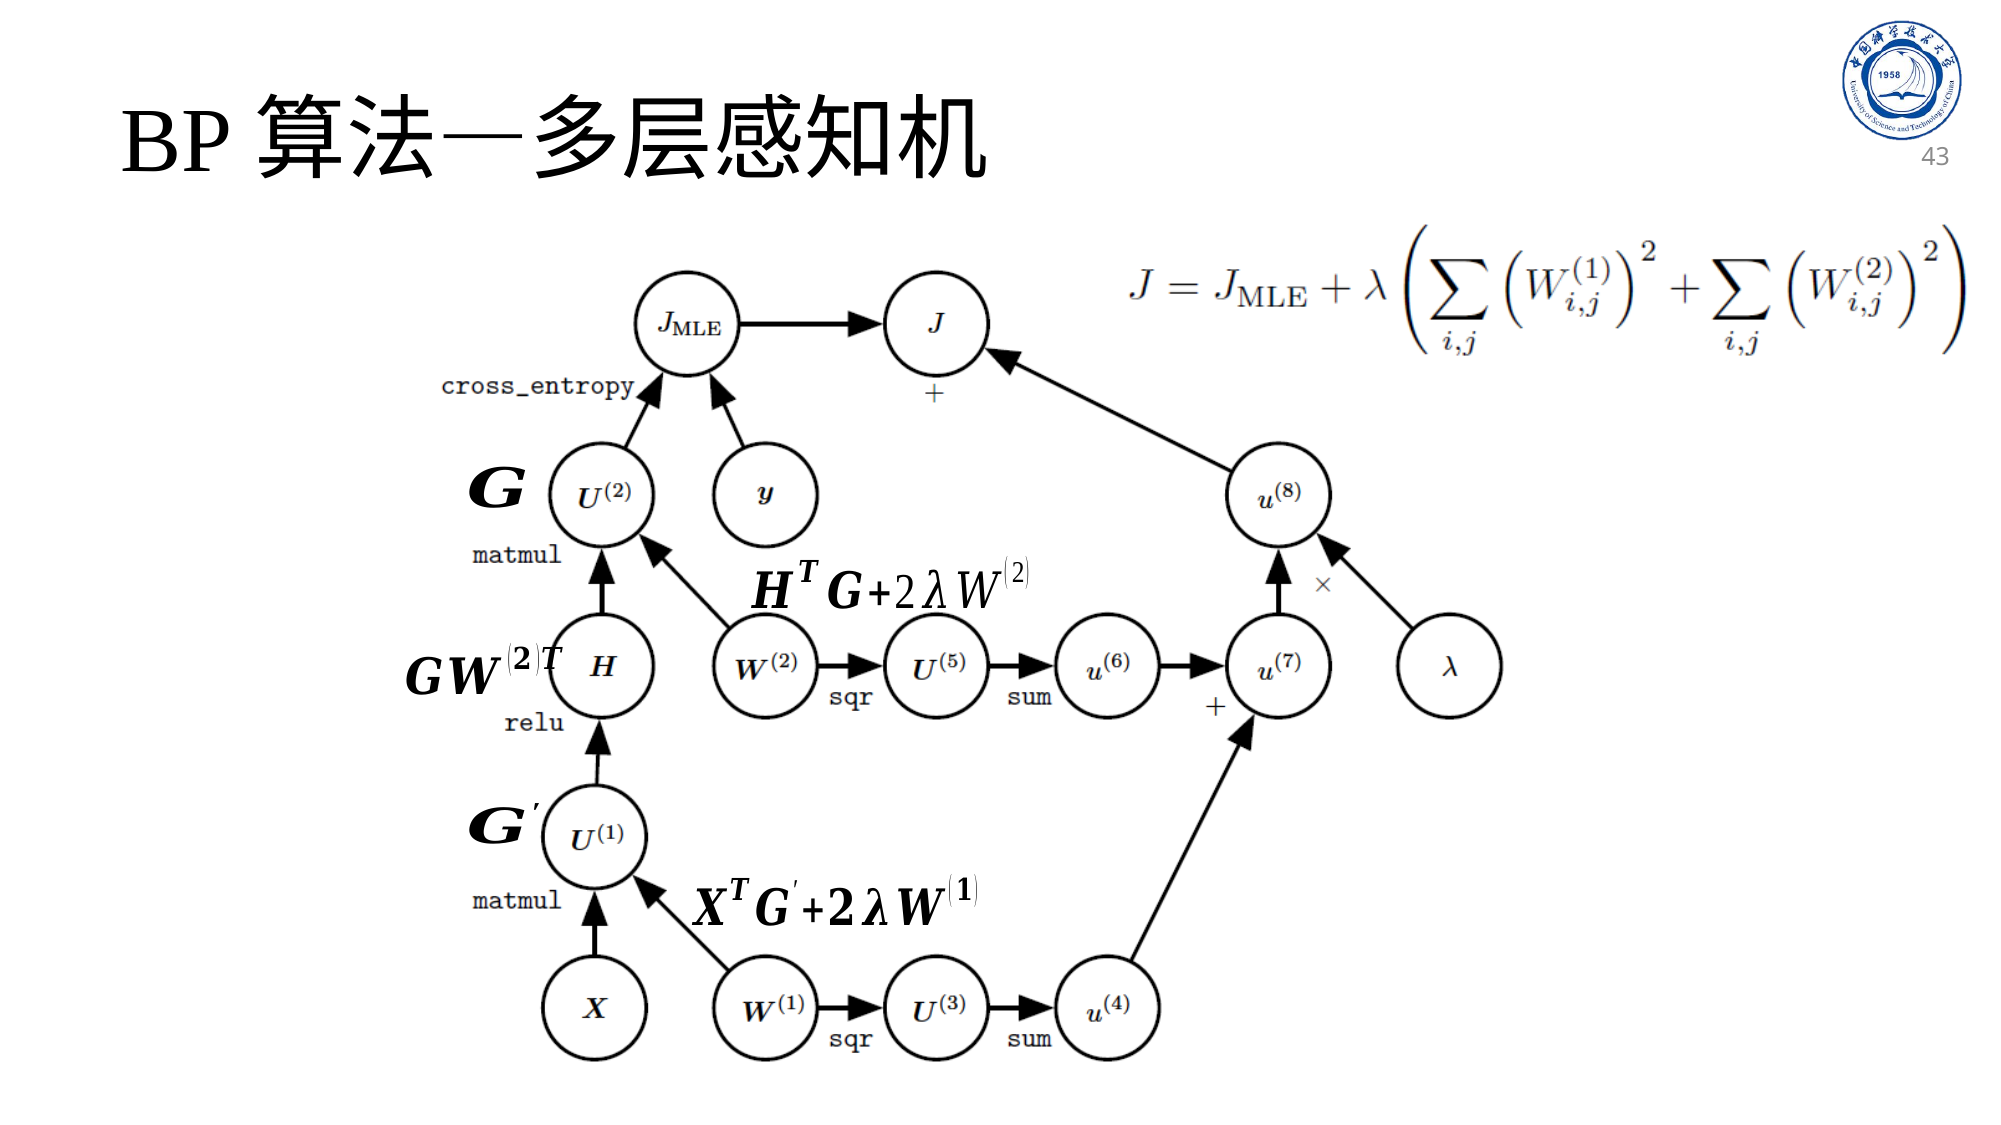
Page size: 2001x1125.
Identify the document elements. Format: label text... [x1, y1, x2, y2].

title BP算法—多层感知机 [105, 59, 1900, 223]
slide_number 43 [1514, 127, 1965, 188]
picture [1839, 17, 1965, 127]
picture [402, 222, 1984, 1079]
